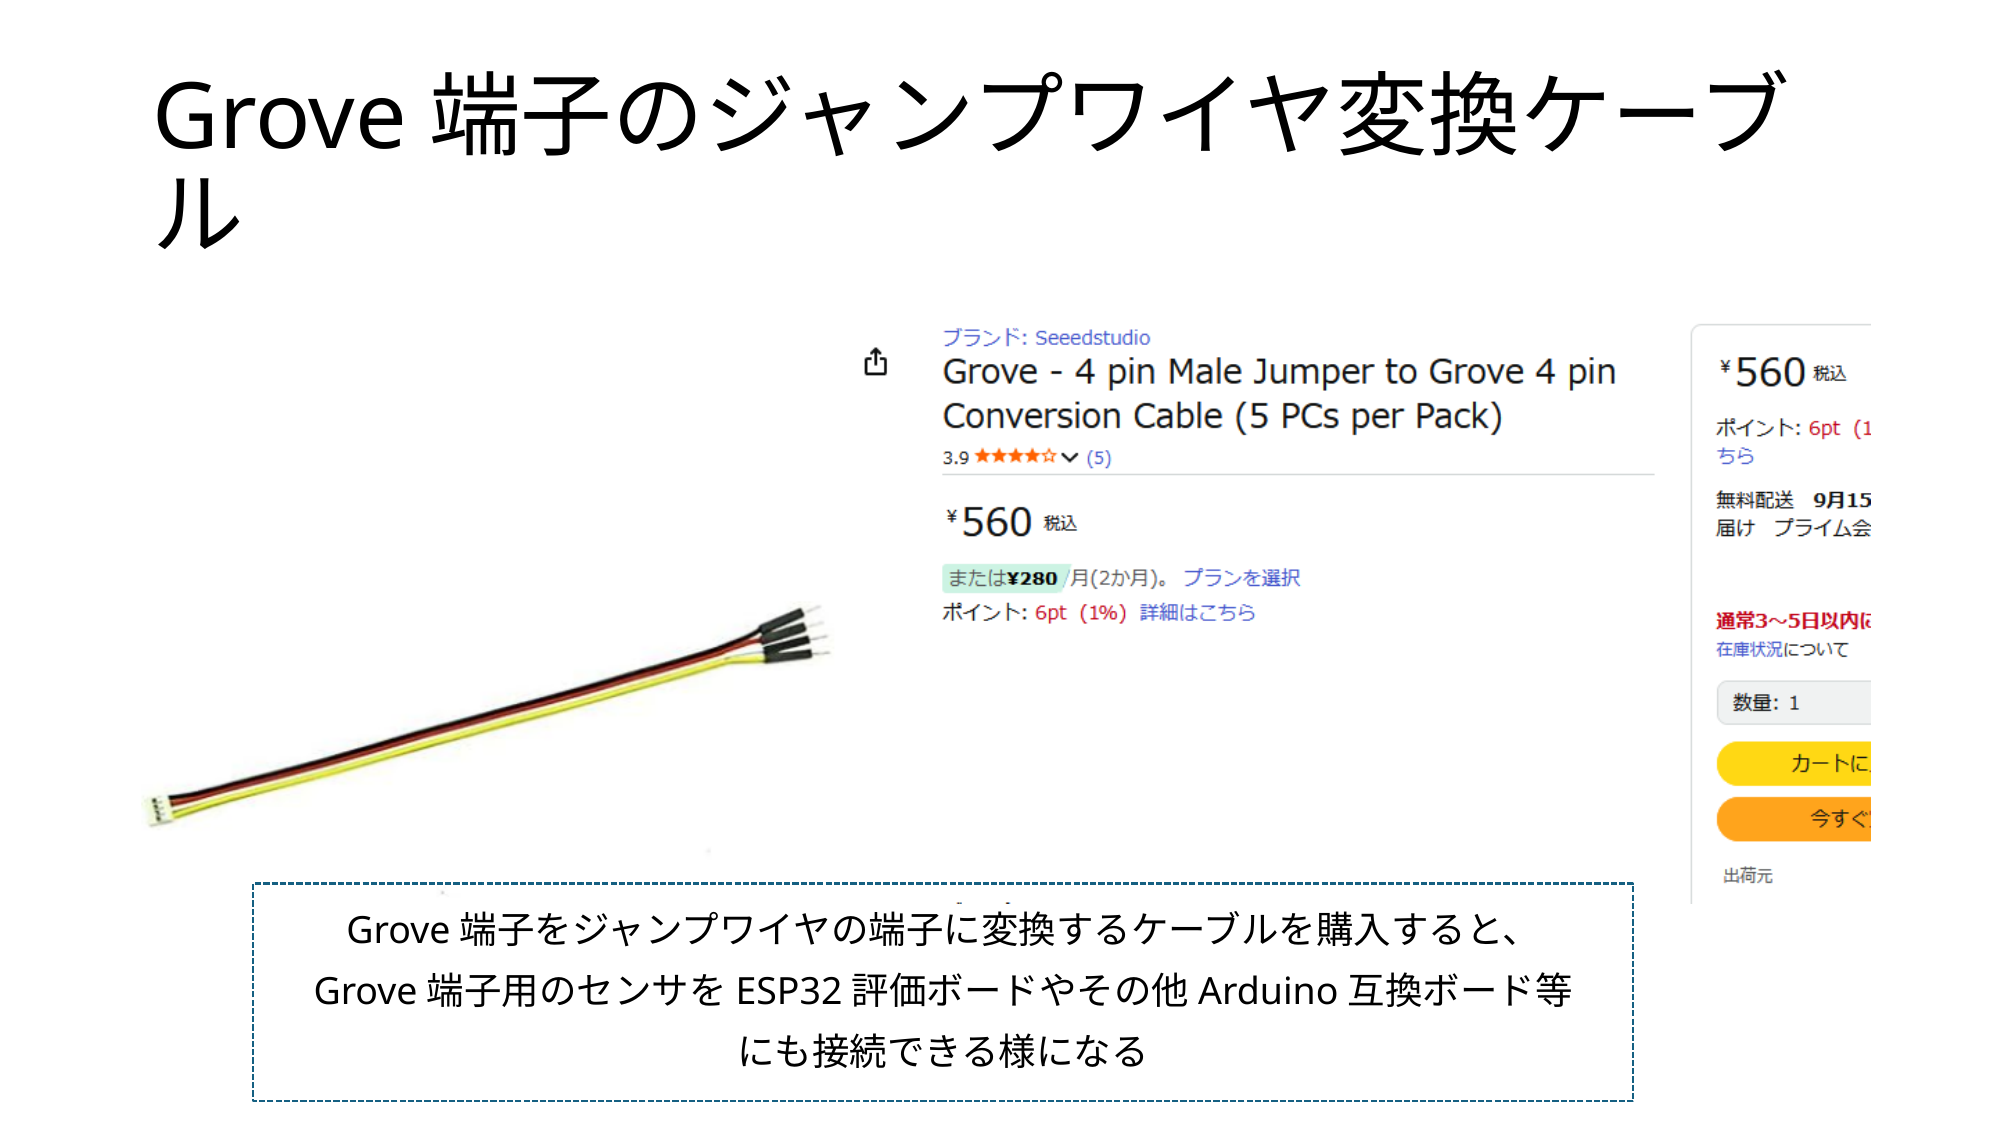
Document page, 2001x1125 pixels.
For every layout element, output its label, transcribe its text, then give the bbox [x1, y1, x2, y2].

picture [128, 320, 1872, 905]
title Grove端子のジャンプワイヤ変換ケーブル [137, 59, 1863, 278]
text_box Grove端子をジャンプワイヤの端子に変換するケーブルを購入すると、 Grove端子用のセンサをESP32評価ボードやその他Arduino互換ボード等 にも接続できる様になる [253, 905, 1633, 1102]
